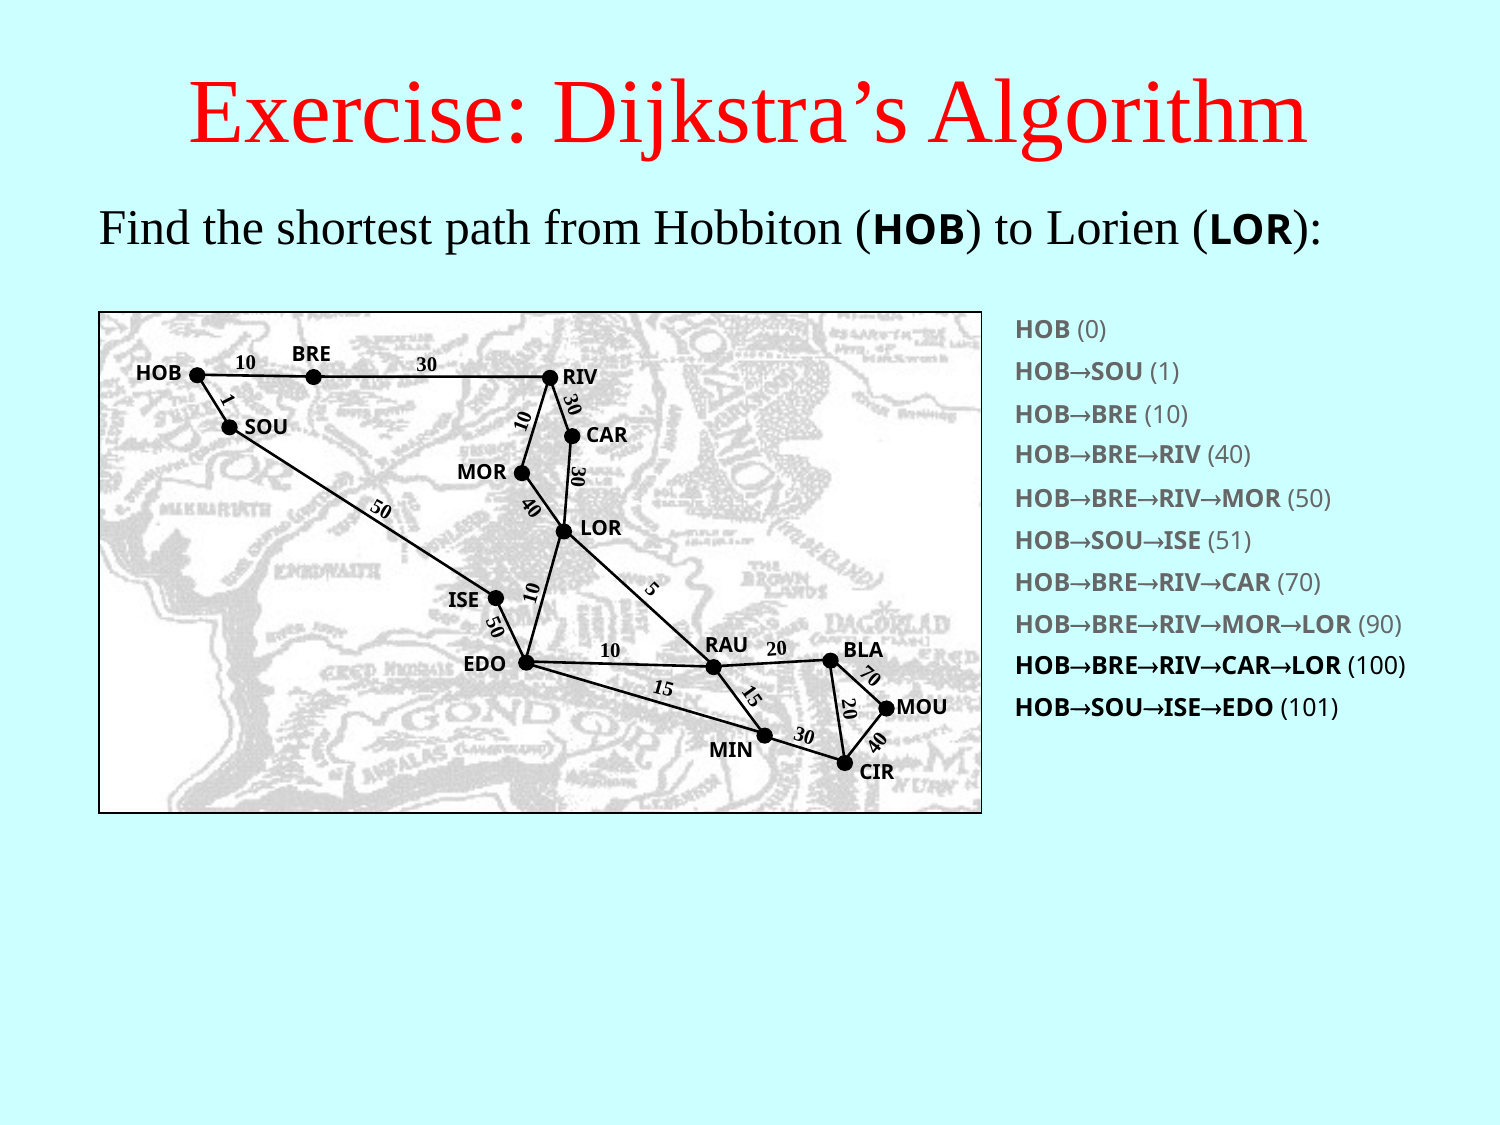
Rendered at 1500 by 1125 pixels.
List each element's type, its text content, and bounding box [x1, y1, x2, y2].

title Exercise: Dijkstra’s Algorithm [0, 12, 1500, 201]
text_box Find the shortest path from Hobbiton (HOB) to Lorien (LOR): [83, 187, 1339, 263]
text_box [99, 312, 981, 813]
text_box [999, 305, 1476, 773]
